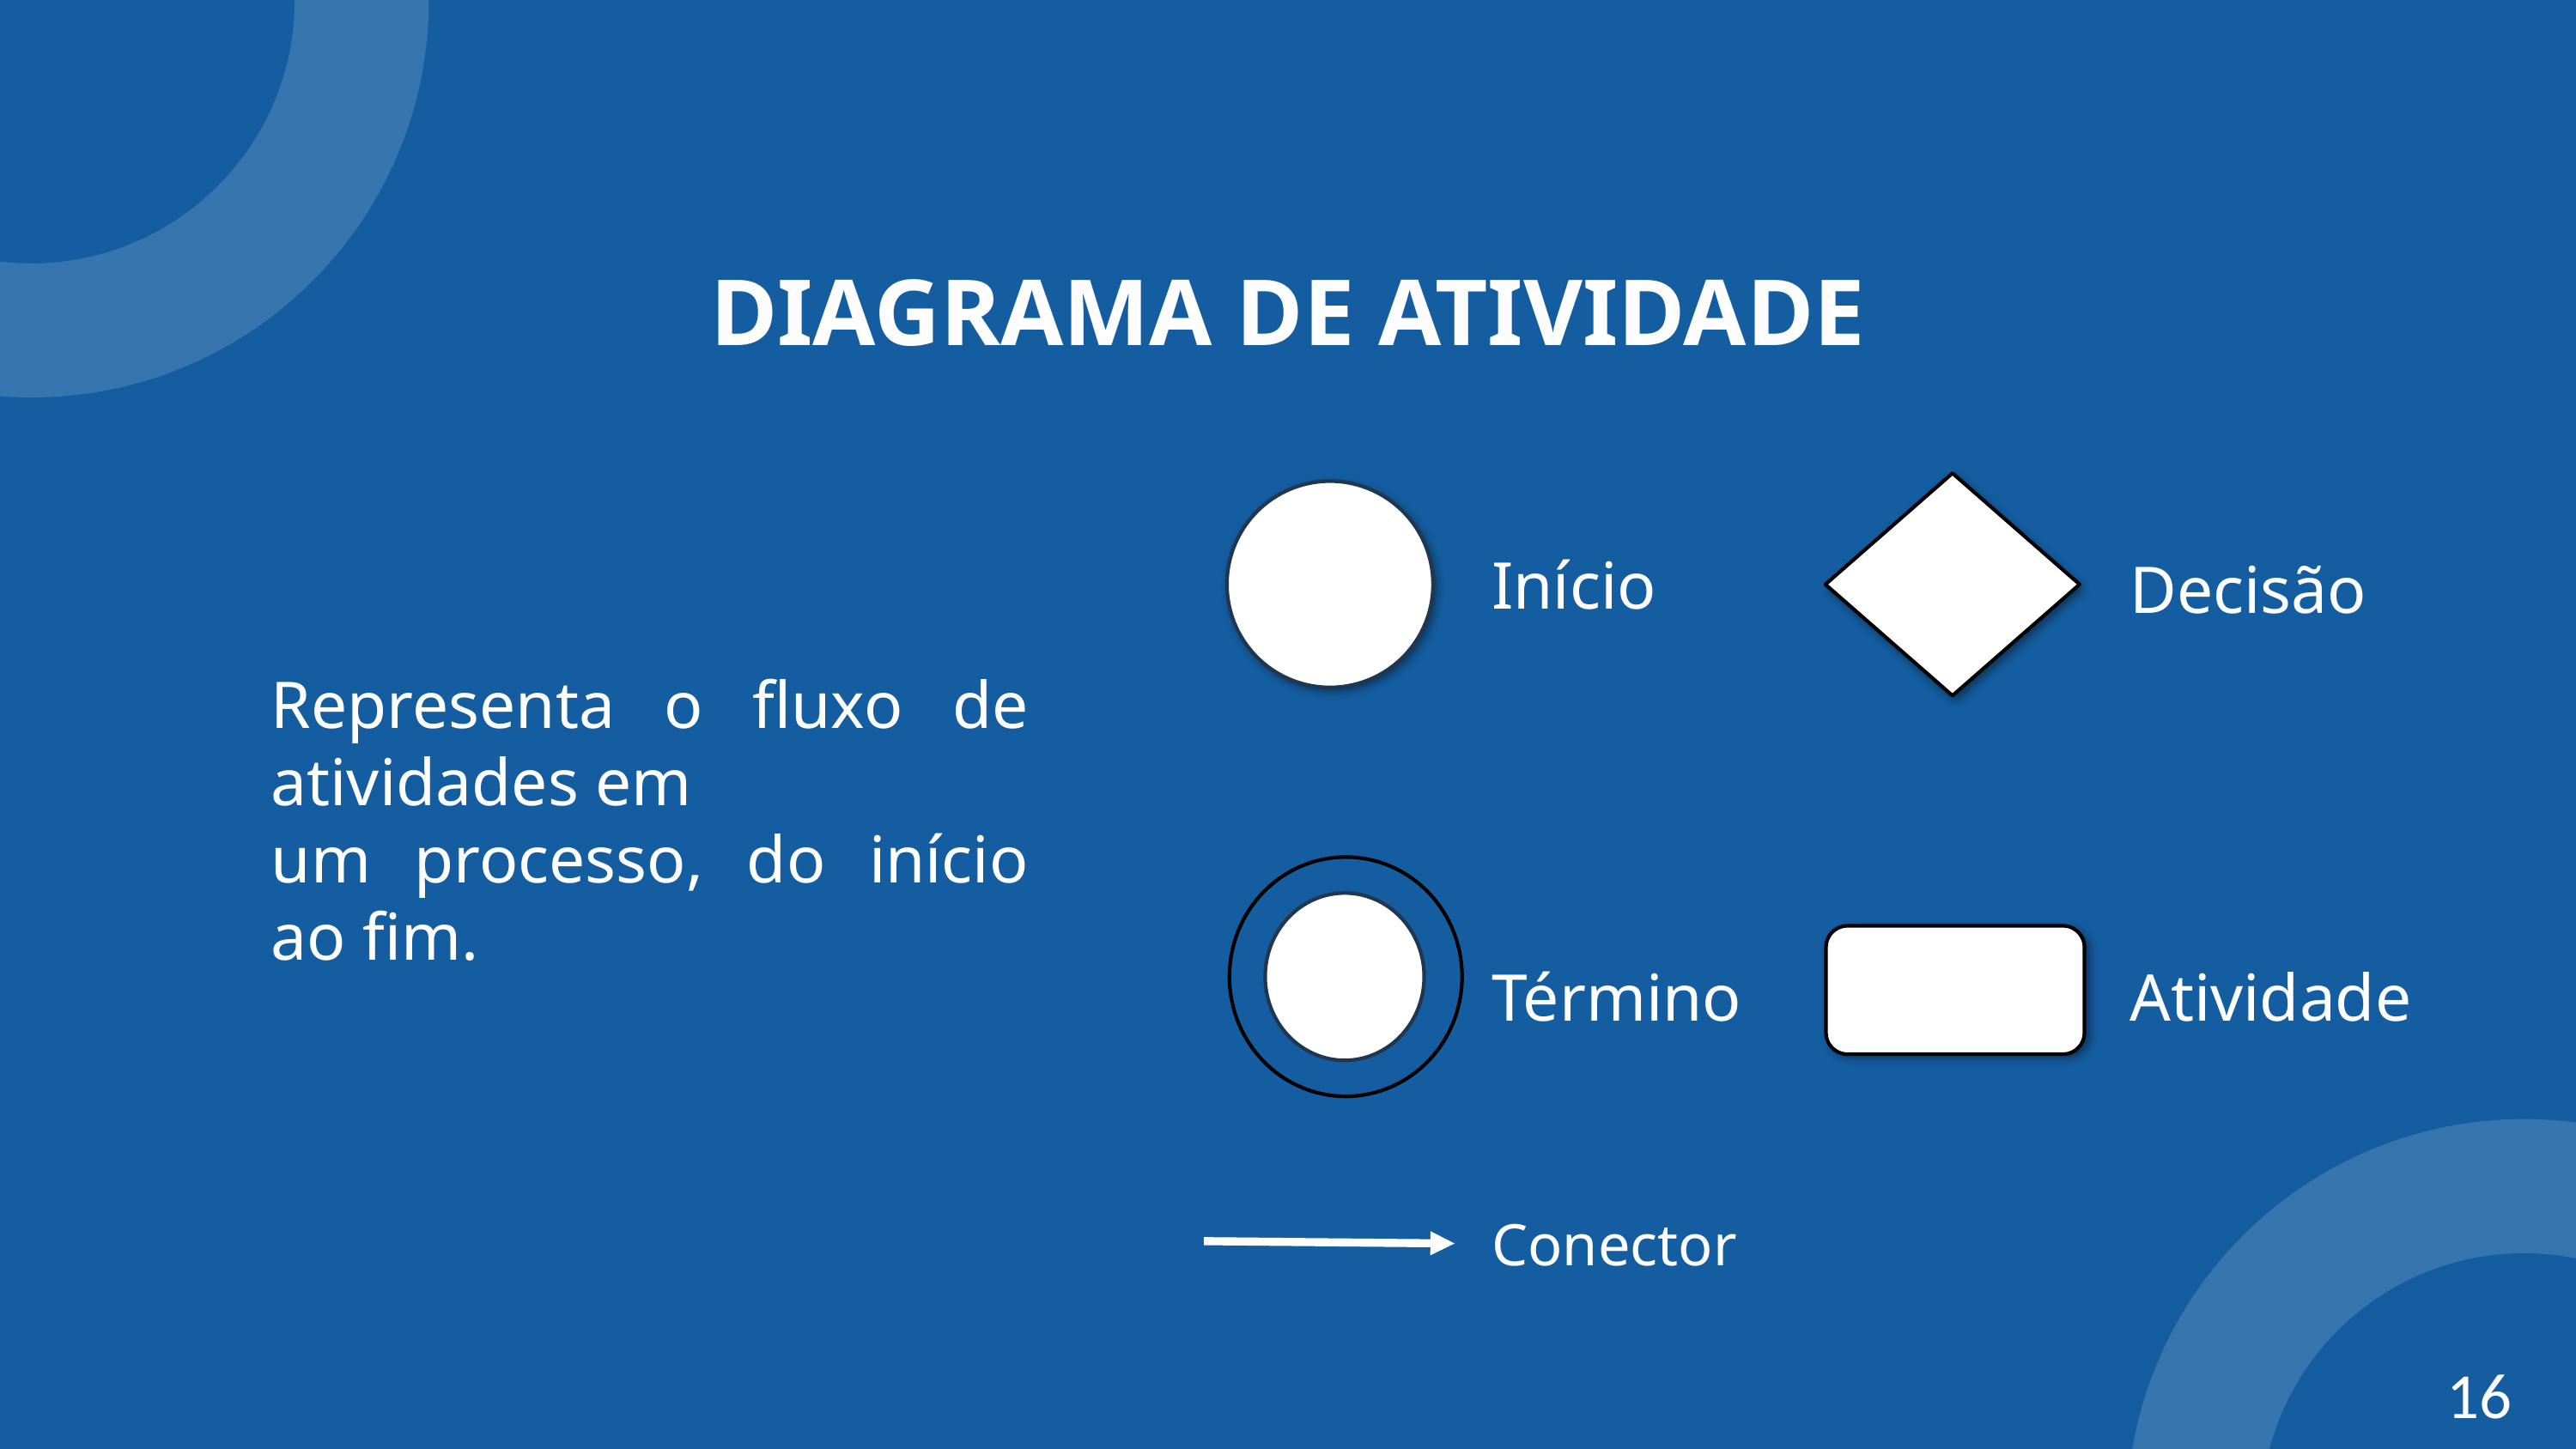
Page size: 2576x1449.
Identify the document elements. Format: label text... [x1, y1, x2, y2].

text_box [1825, 473, 2080, 696]
text_box Representa o fluxo de atividades em um processo, do início ao fim. [258, 658, 1042, 980]
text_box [2193, 1185, 2576, 1449]
text_box Término [1479, 949, 1801, 1040]
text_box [1203, 1240, 1455, 1244]
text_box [0, 0, 362, 331]
text_box Atividade [2117, 949, 2464, 1040]
text_box Início [1479, 537, 1681, 628]
text_box DIAGRAMA DE ATIVIDADE [511, 210, 2065, 365]
text_box [1826, 925, 2085, 1055]
text_box Decisão [2117, 543, 2413, 634]
text_box [1226, 481, 1433, 688]
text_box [1229, 857, 1462, 1097]
text_box Conector [1479, 1202, 1801, 1284]
